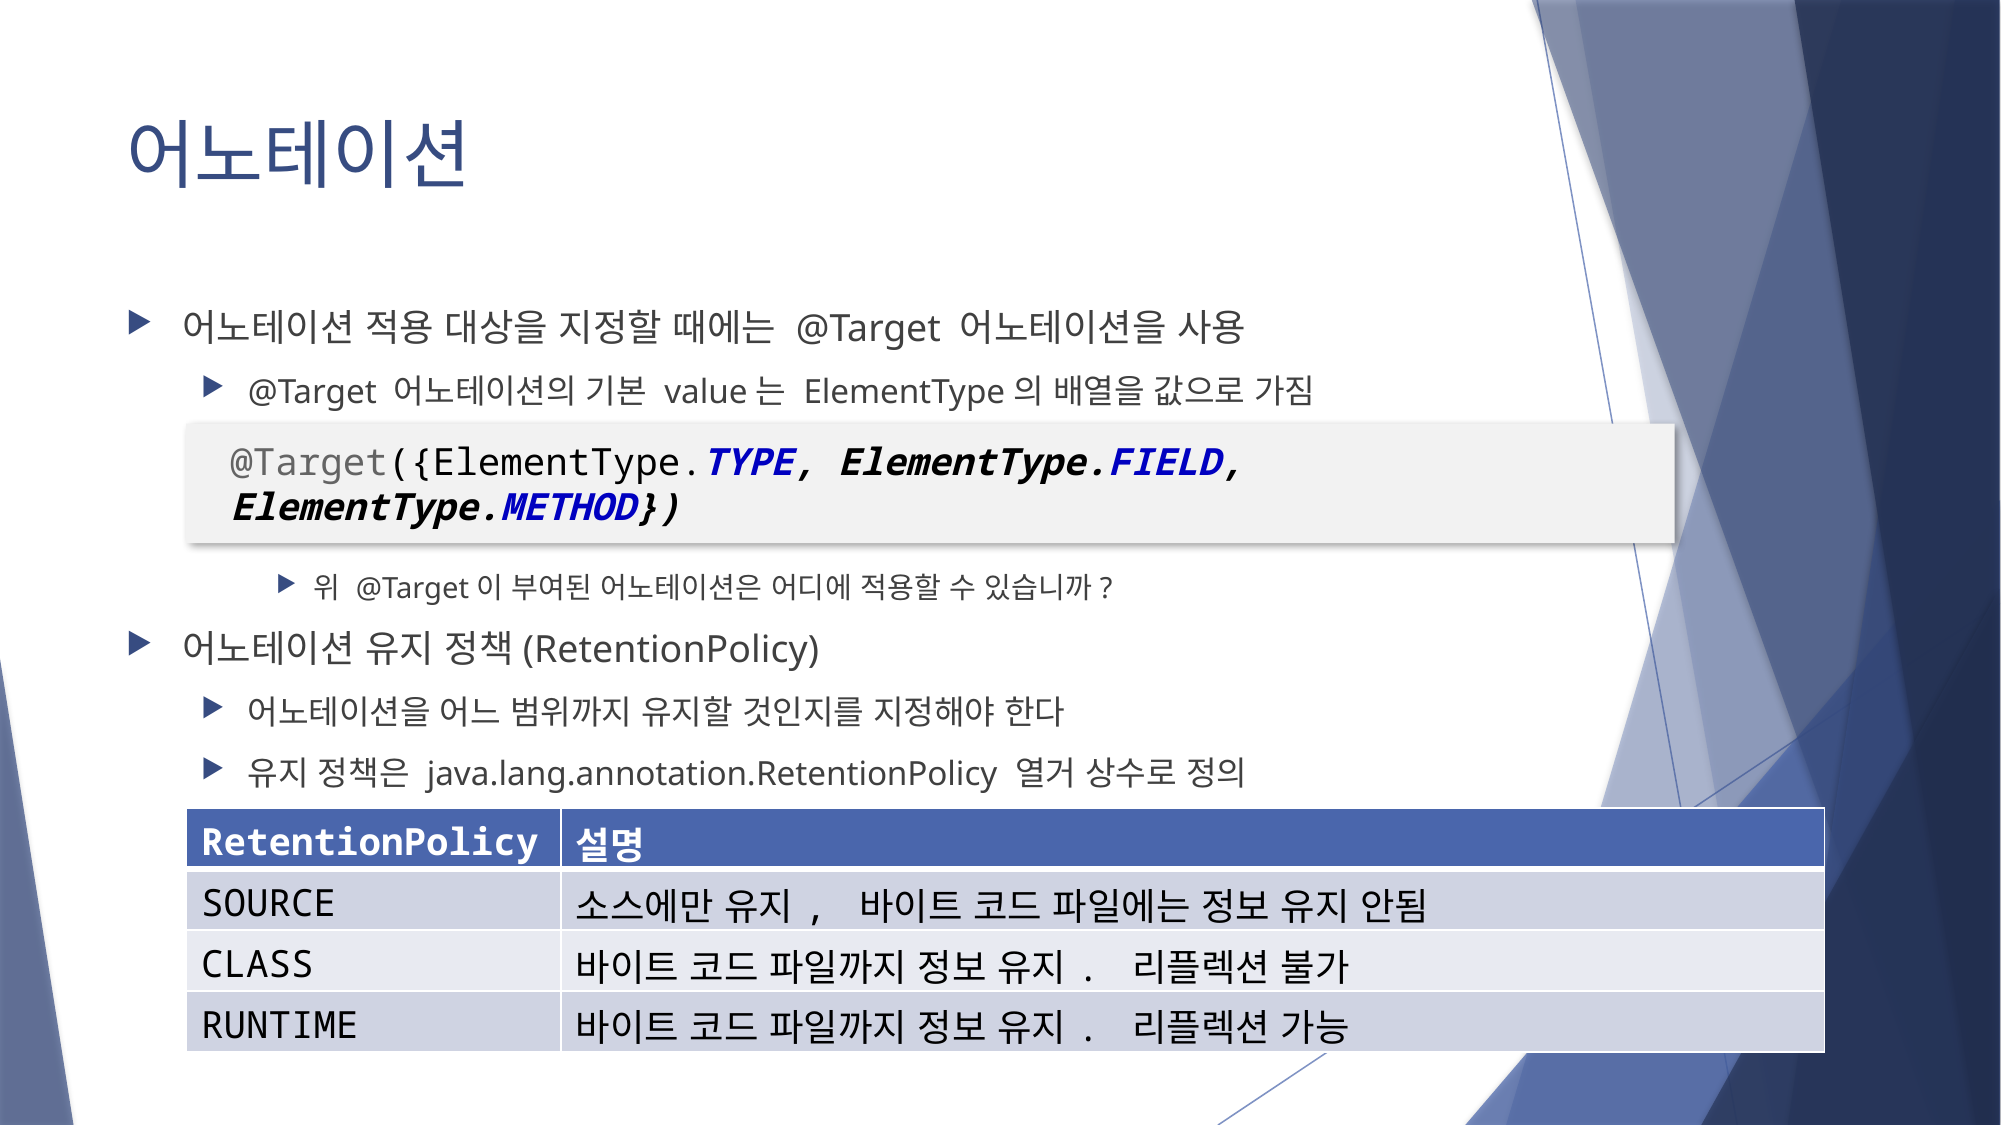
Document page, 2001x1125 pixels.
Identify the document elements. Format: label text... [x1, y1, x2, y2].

table_header 설명 [562, 809, 1824, 866]
title 어노테이션 [111, 99, 1522, 296]
table_cell 바이트 코드 파일까지 정보 유지. 리플렉션 불가 [562, 931, 1824, 990]
table_cell RUNTIME [187, 992, 560, 1051]
list 어노테이션 적용 대상을 지정할 때에는 @Target 어노테이션을 사용 @Target 어노테이션의 기본 value는 ElementType의 배열을 값으로 가짐 위 @Target이 부여된 어노테이션은 어디에 적용할 수 있습니까? 어노테이션 유지 정책(RetentionPolicy) 어노테이션을 어느 범위까지 유지할 것인지를 지정해야 한다 유지 정책은 java.lang.annotation.RetentionPolicy 열거 상수로 정의 [111, 296, 1522, 1015]
table_cell SOURCE [187, 872, 560, 929]
table_header RetentionPolicy [187, 809, 560, 866]
table_cell 소스에만 유지, 바이트 코드 파일에는 정보 유지 안됨 [562, 872, 1824, 929]
table_cell 바이트 코드 파일까지 정보 유지. 리플렉션 가능 [562, 992, 1824, 1051]
text_box @Target({ElementType.TYPE, ElementType.FIELD, ElementType.METHOD}) [186, 423, 1675, 544]
table_cell CLASS [187, 931, 560, 990]
